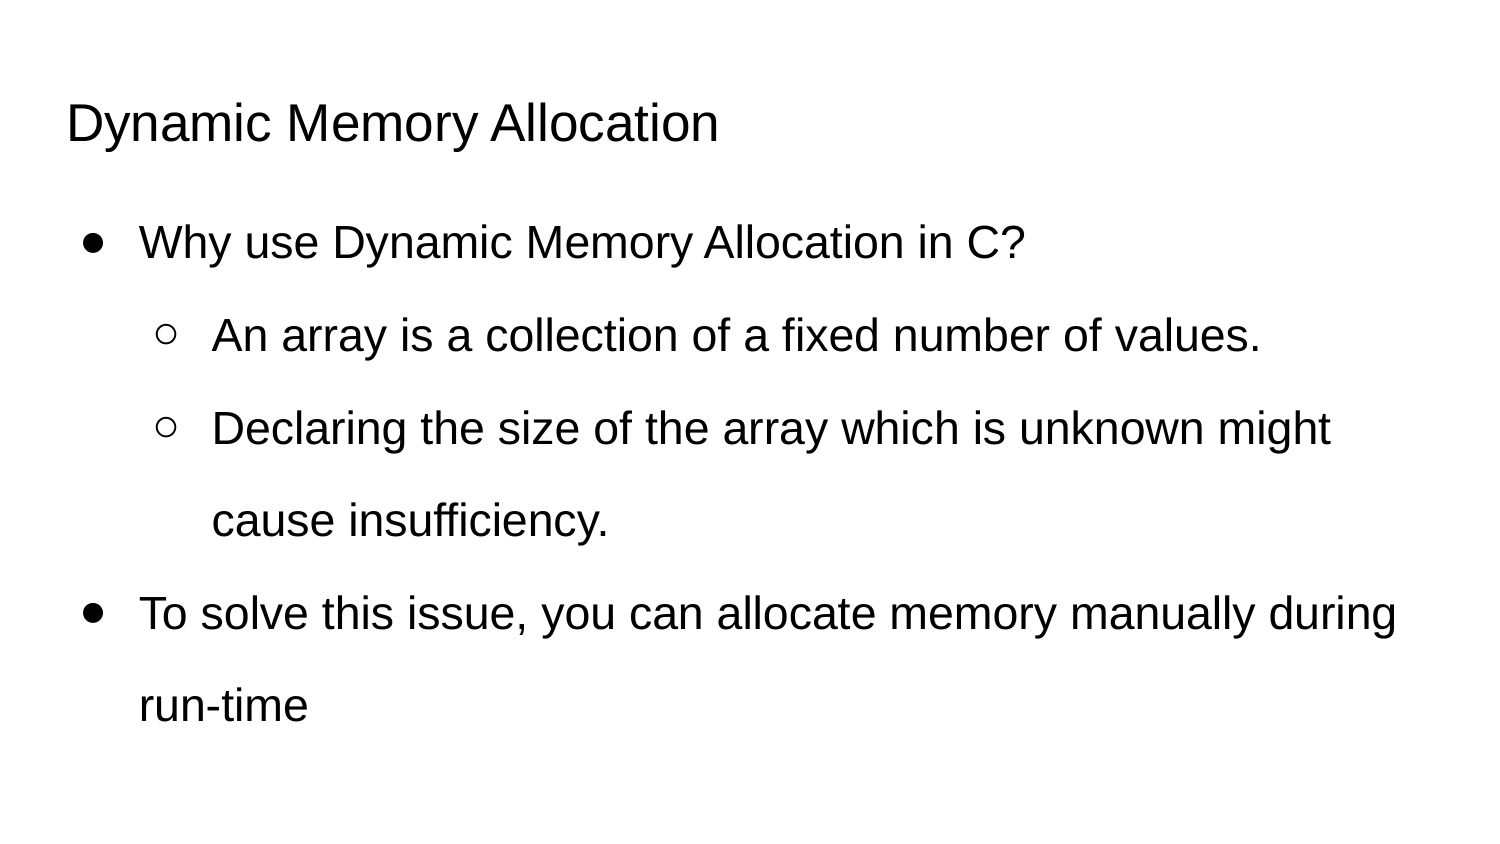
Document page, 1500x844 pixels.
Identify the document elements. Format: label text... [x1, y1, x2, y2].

title Dynamic Memory Allocation [51, 72, 1449, 167]
list Why use Dynamic Memory Allocation in C? An array is a collection of a fixed number of values. Declaring the size of the array which is unknown might cause insufficiency. To solve this issue, you can allocate memory manually during run-time [51, 189, 1449, 750]
